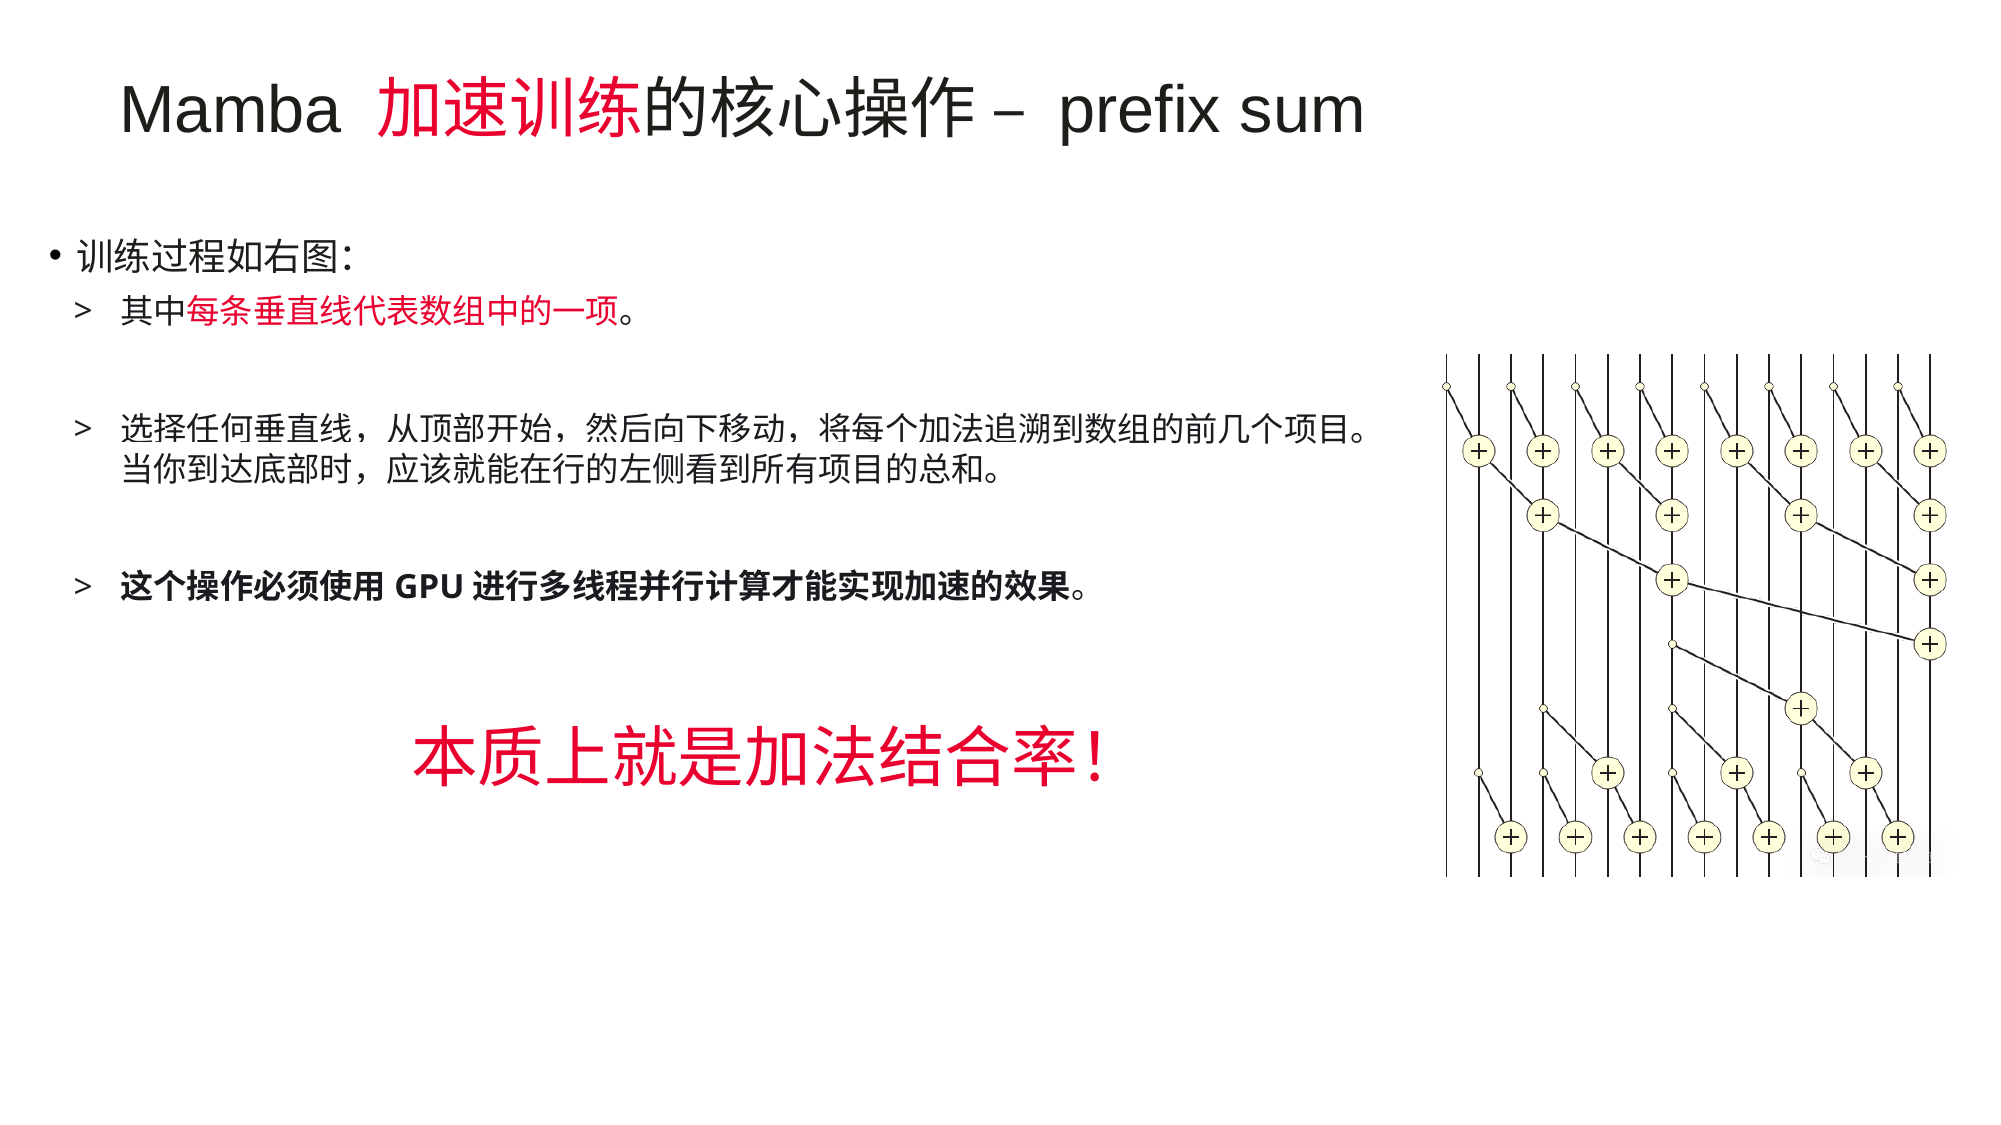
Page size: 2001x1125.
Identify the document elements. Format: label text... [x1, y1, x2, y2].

list 训练过程如右图： 其中每条垂直线代表数组中的一项。 选择任何垂直线，从顶部开始，然后向下移动，将每个加法追溯到数组的前几个项目。当你到达底部时，应该就能在行的左侧看到所有项目的总和。 这个操作必须使用GPU进行多线程并行计算才能实现加速的效果。 [47, 192, 1404, 967]
subtitle Mamba 加速训练的核心操作 – prefix sum [119, 74, 1882, 159]
text_box 本质上就是加法结合率！ [411, 723, 1146, 796]
picture [1438, 354, 1954, 877]
